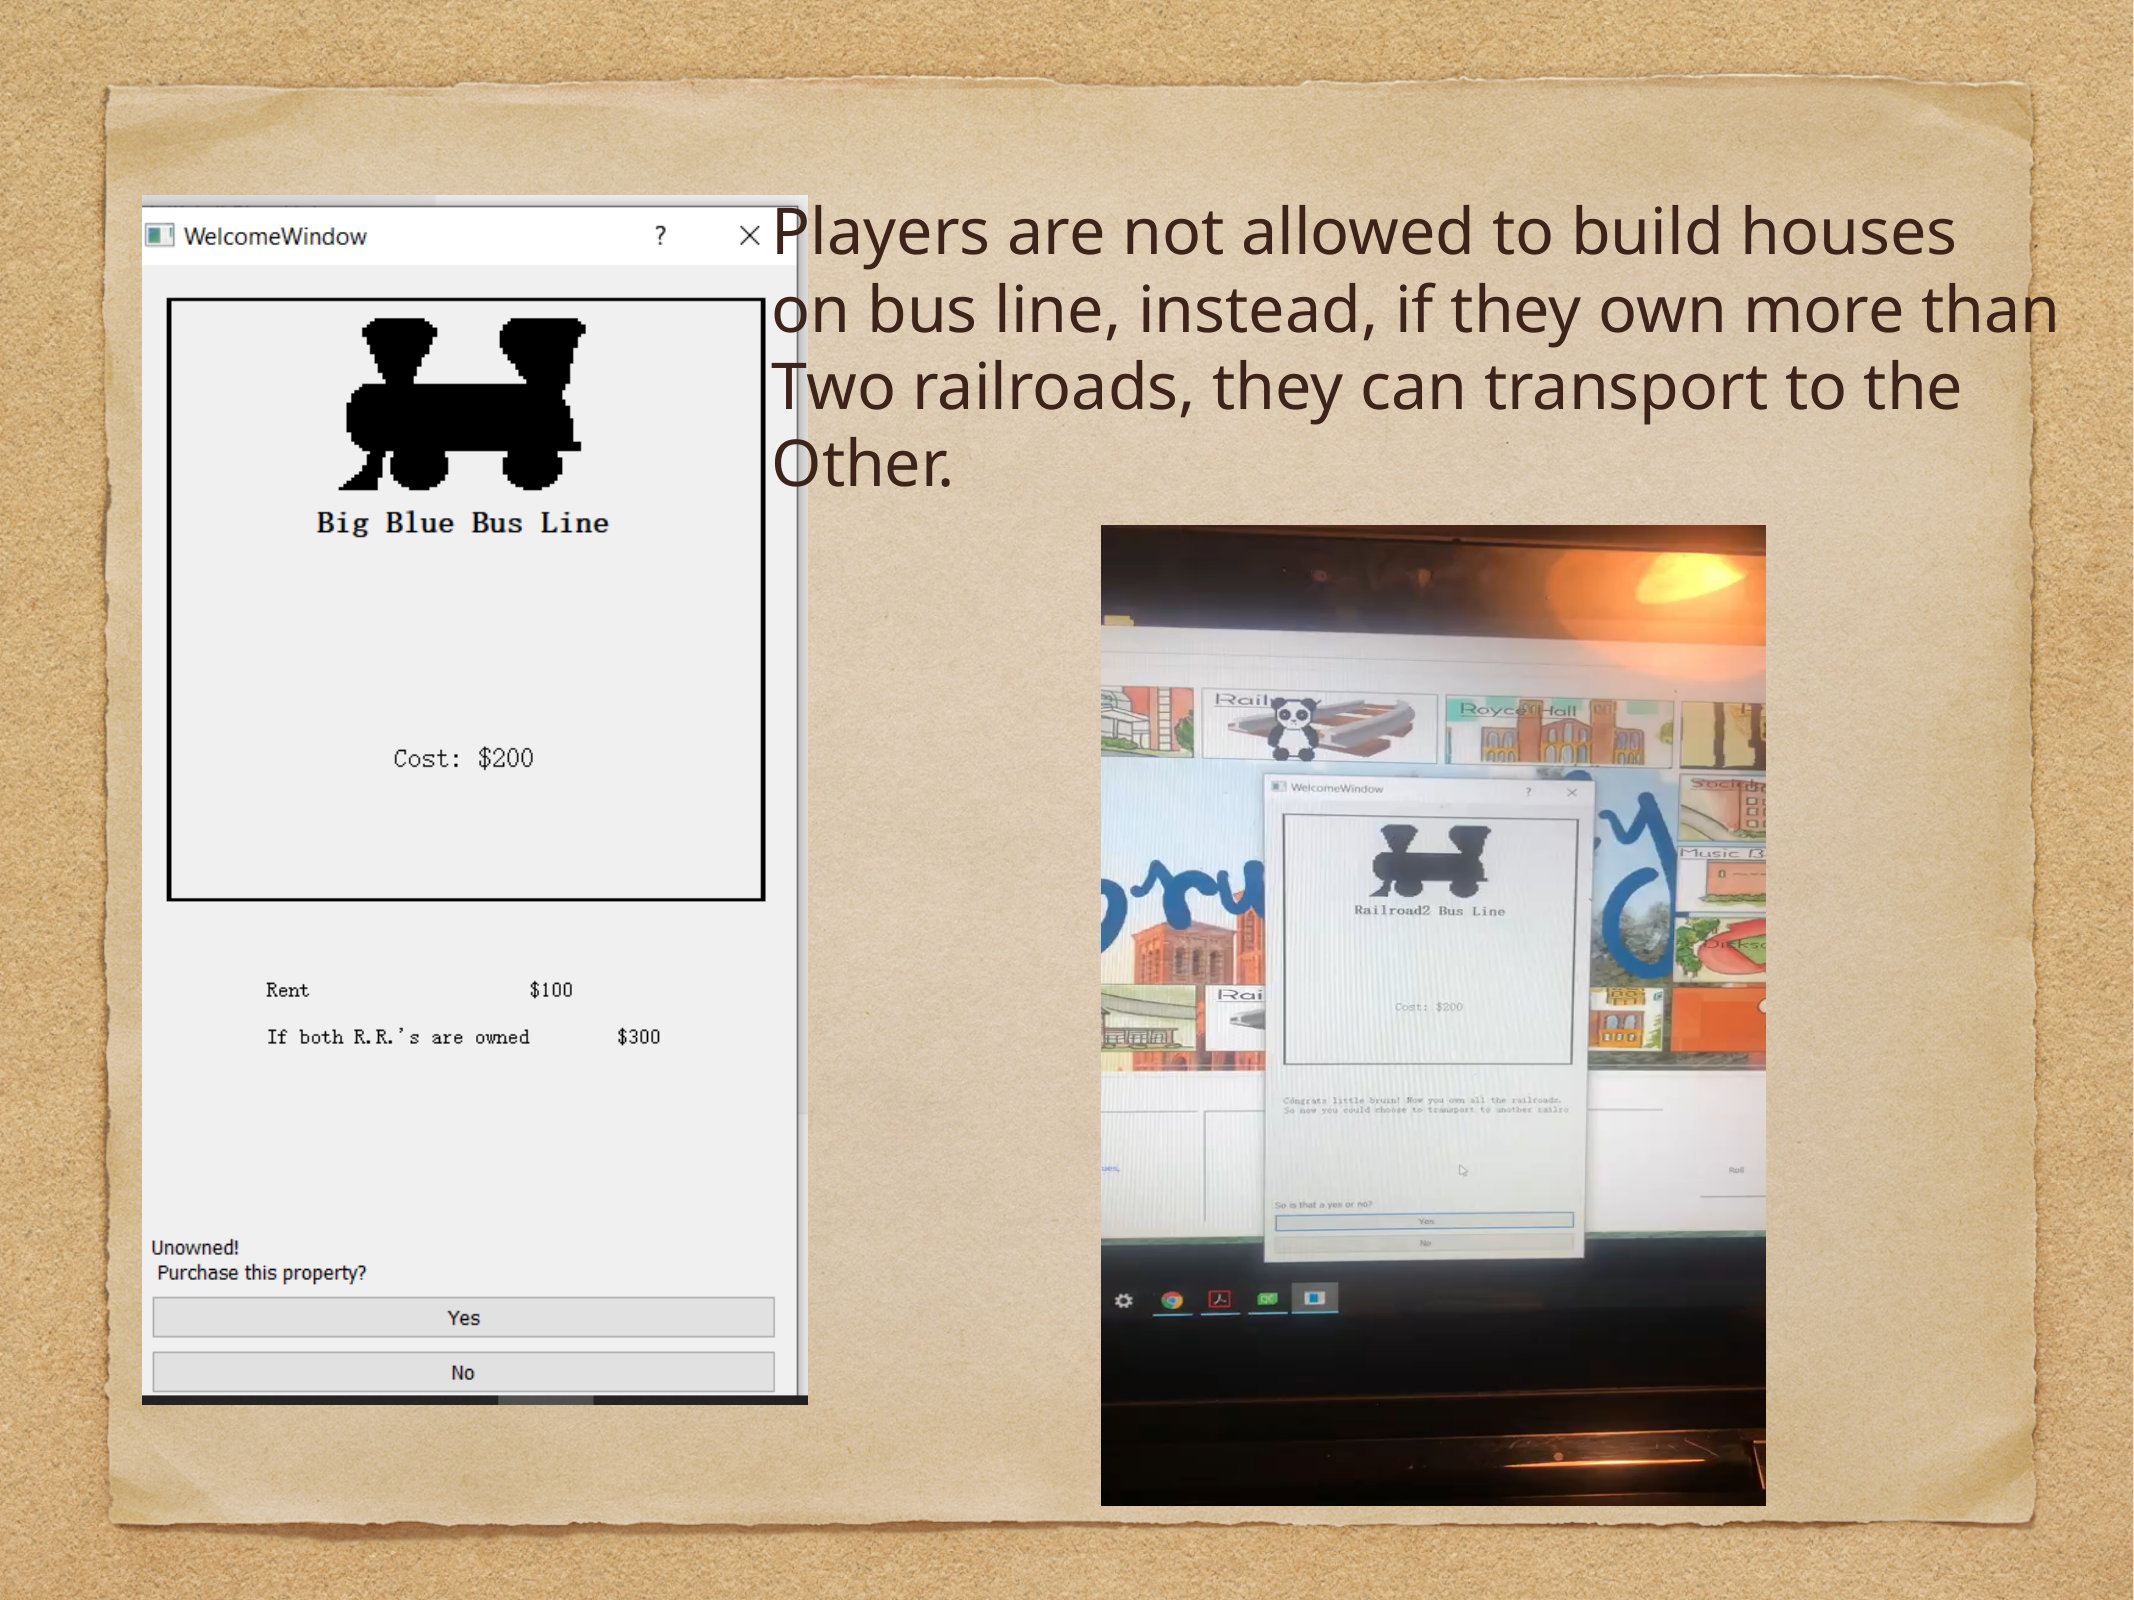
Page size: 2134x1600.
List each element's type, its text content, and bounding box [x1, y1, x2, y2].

text_box Players are not allowed to build houses on bus line, instead, if they own more than Two railroads, they can transport to the Other. [763, 181, 2070, 509]
picture [0, 0, 2134, 1600]
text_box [1100, 524, 1767, 1507]
